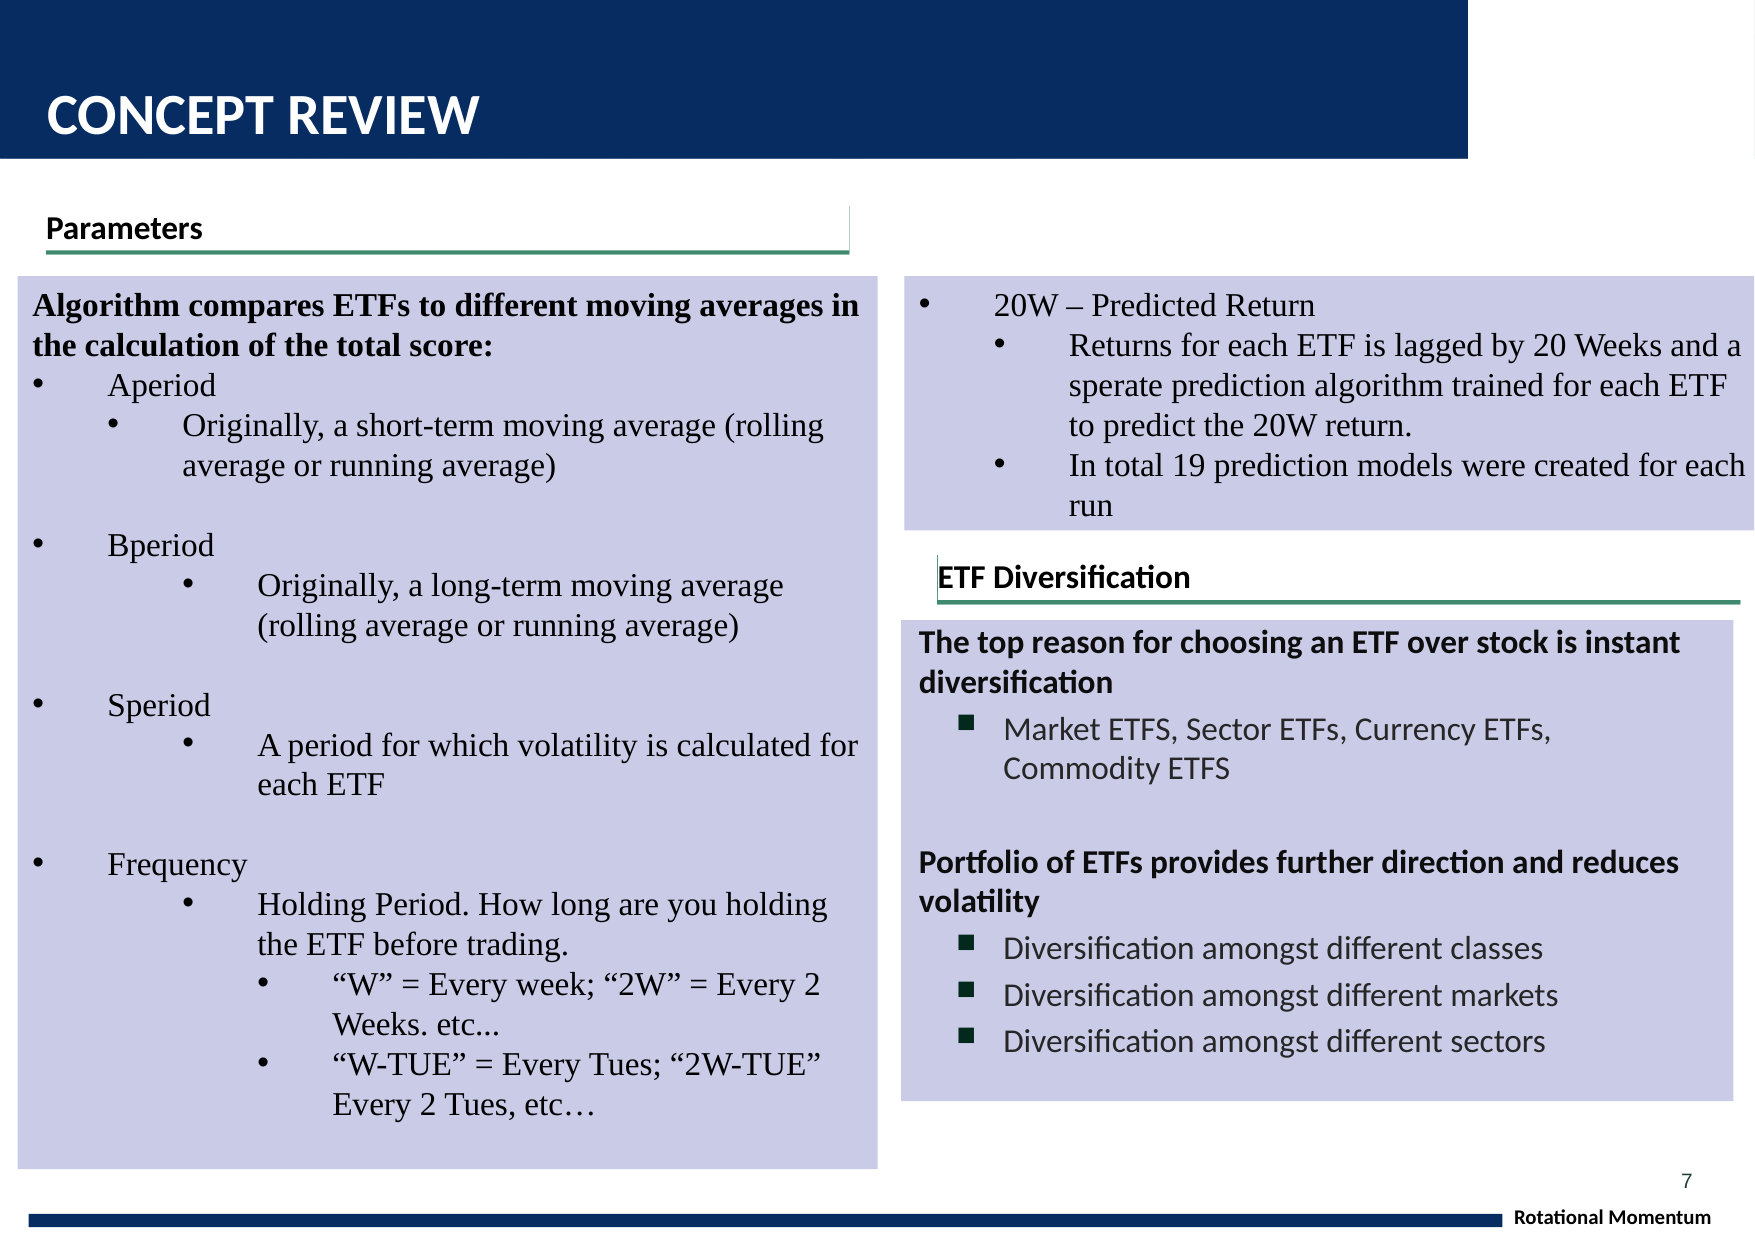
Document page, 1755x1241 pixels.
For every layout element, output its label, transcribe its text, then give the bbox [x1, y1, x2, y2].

text_box The top reason for choosing an ETF over stock is instant diversification Market ETFS, Sector ETFs, Currency ETFs, Commodity ETFS Portfolio of ETFs provides further direction and reduces volatility Diversification amongst different classes Diversification amongst different markets Diversification amongst different sectors [901, 620, 1734, 1102]
text_box Parameters [46, 202, 850, 251]
text_box 20W – Predicted Return Returns for each ETF is lagged by 20 Weeks and a sperate prediction algorithm trained for each ETF to predict the 20W return. In total 19 prediction models were created for each run [904, 276, 1755, 531]
title CONCEPT REVIEW [47, 75, 1471, 147]
text_box ETF Diversification [937, 551, 1741, 600]
text_box Algorithm compares ETFs to different moving averages in the calculation of the total score: Aperiod Originally, a short-term moving average (rolling average or running average) Bperiod Originally, a long-term moving average (rolling average or running average) Speriod A period for which volatility is calculated for each ETF Frequency Holding Period. How long are you holding the ETF before trading. “W” = Every week; “2W” = Every 2 Weeks. etc... “W-TUE” = Every Tues; “2W-TUE” Every 2 Tues, etc… [17, 276, 878, 1170]
slide_number 7 [1681, 1167, 1707, 1193]
